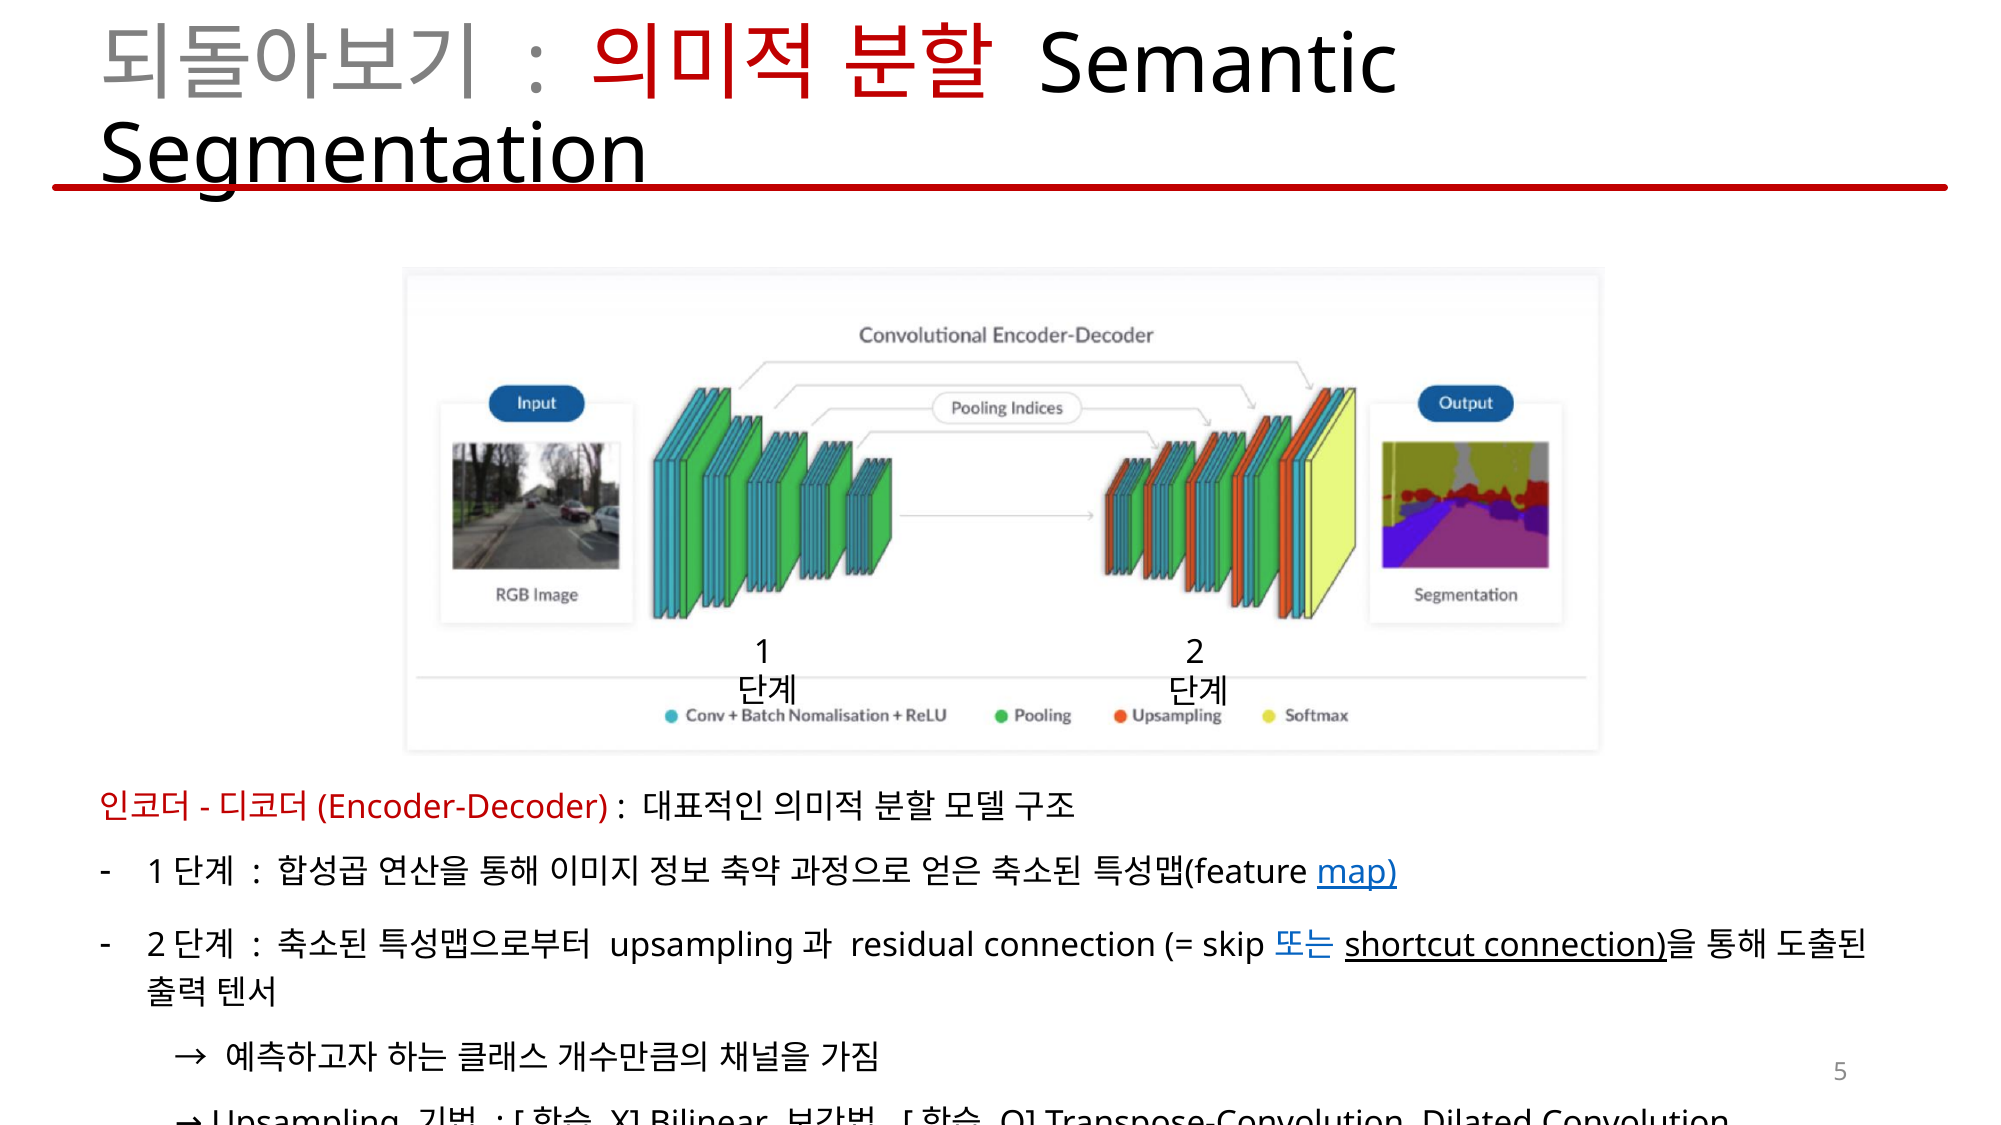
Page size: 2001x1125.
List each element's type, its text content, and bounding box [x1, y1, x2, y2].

slide_number 5 [1412, 1042, 1863, 1103]
picture [393, 261, 1607, 760]
text_box 인코더-디코더(Encoder-Decoder) : 대표적인 의미적 분할 모델 구조 1단계 : 합성곱 연산을 통해 이미지 정보 축약 과정으로 얻은 축소된 특성맵(feature map) 2단계 : 축소된 특성맵으로부터 upsampling과 residual connection (= skip 또는 shortcut connection)을 통해 도출된 출력 텐서 → 예측하고자 하는 클래스 개수만큼의 채널을 가짐 → Upsampling 기법 : [학습 X] Bilinear 보간법, [학습 O] Transpose-Convolution, Dilated Convolution [85, 778, 1915, 1125]
text_box 되돌아보기 : 의미적 분할 Semantic Segmentation [85, 191, 1915, 220]
text_box 되돌아보기 : 의미적 분할 Semantic Segmentation [85, 2, 1915, 184]
